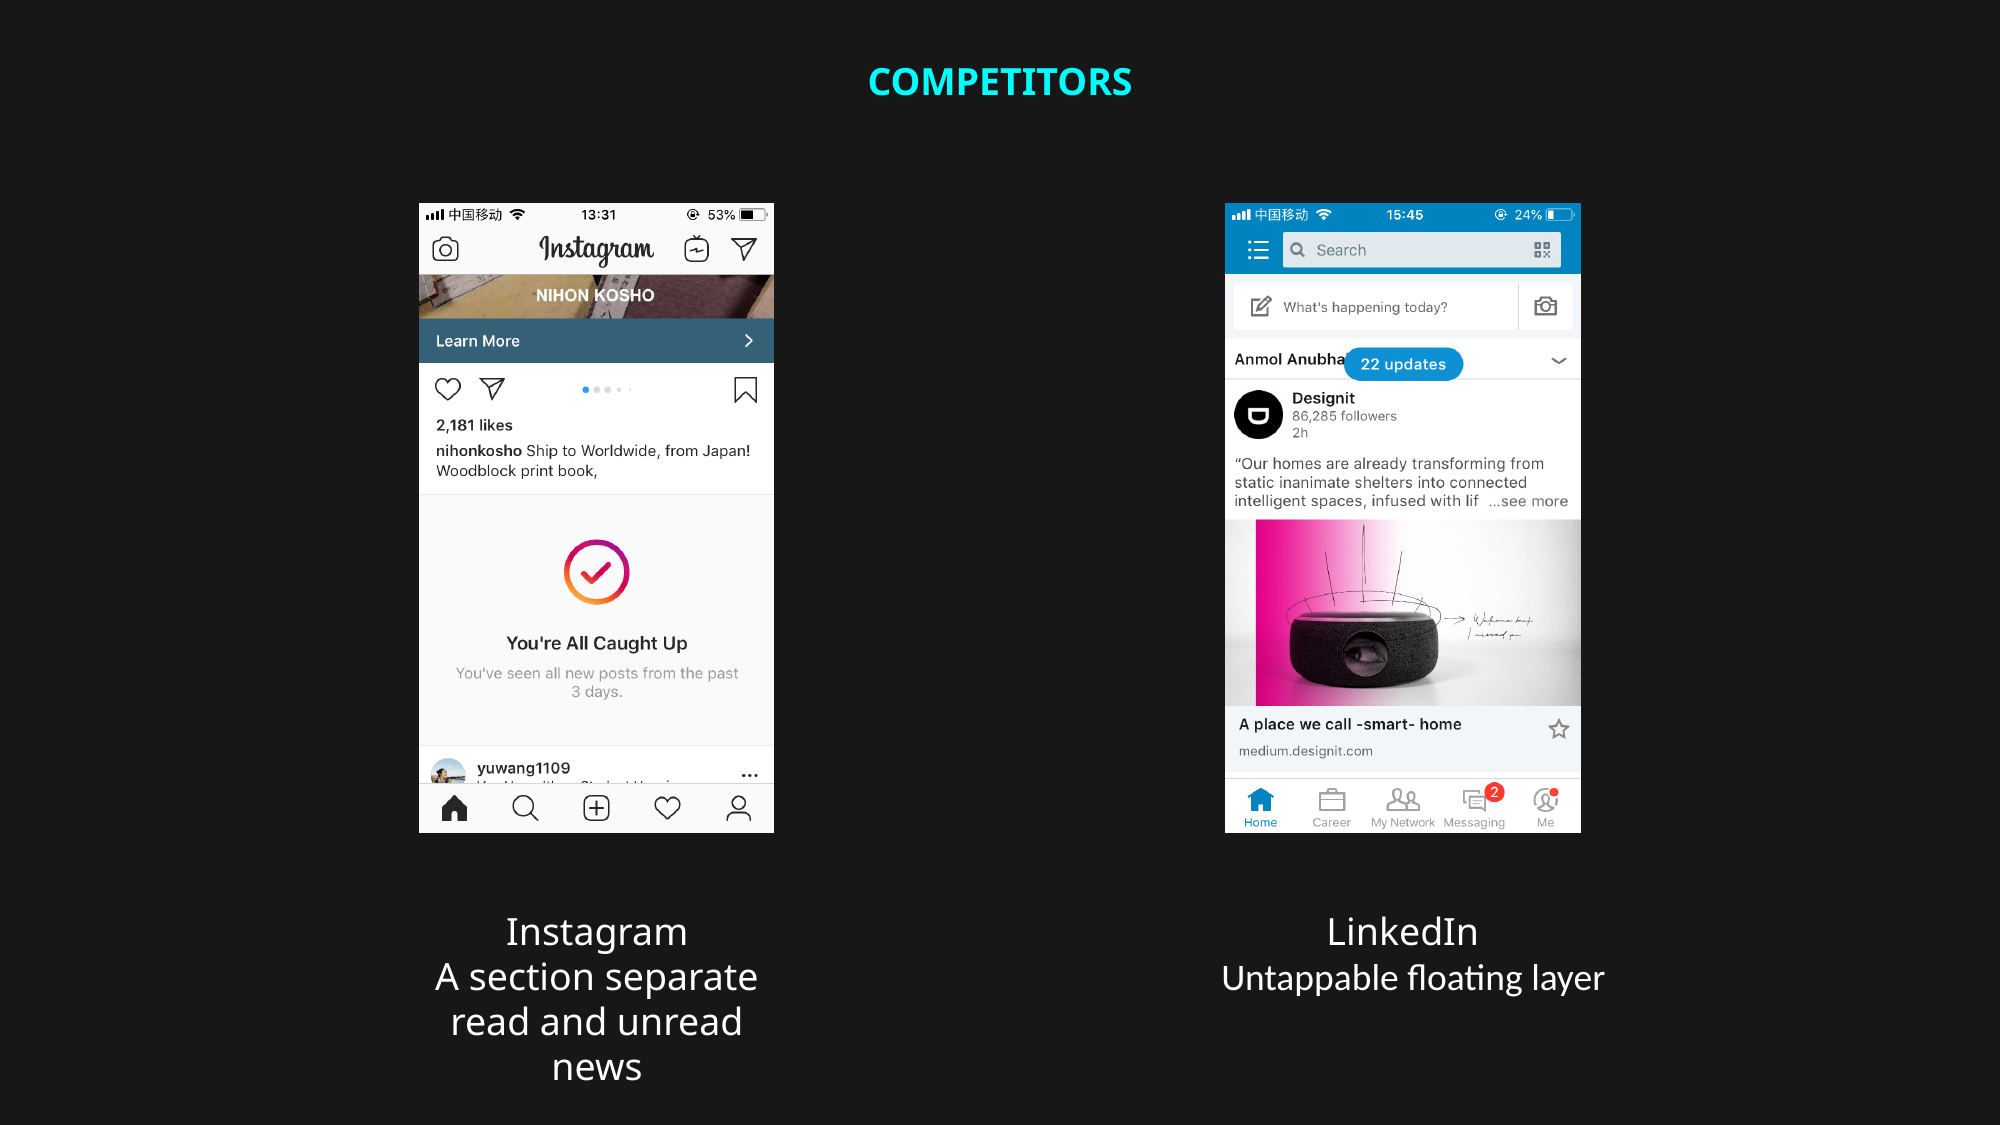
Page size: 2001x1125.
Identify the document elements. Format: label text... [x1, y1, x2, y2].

text_box LinkedIn Untappable floating layer [1131, 900, 1675, 1005]
text_box Instagram A section separate read and unread news [401, 900, 793, 1095]
picture [1284, 233, 1560, 267]
picture [1225, 275, 1581, 833]
picture [419, 203, 774, 833]
picture [1269, 210, 1280, 220]
text_box COMPETITORS [644, 50, 1356, 111]
